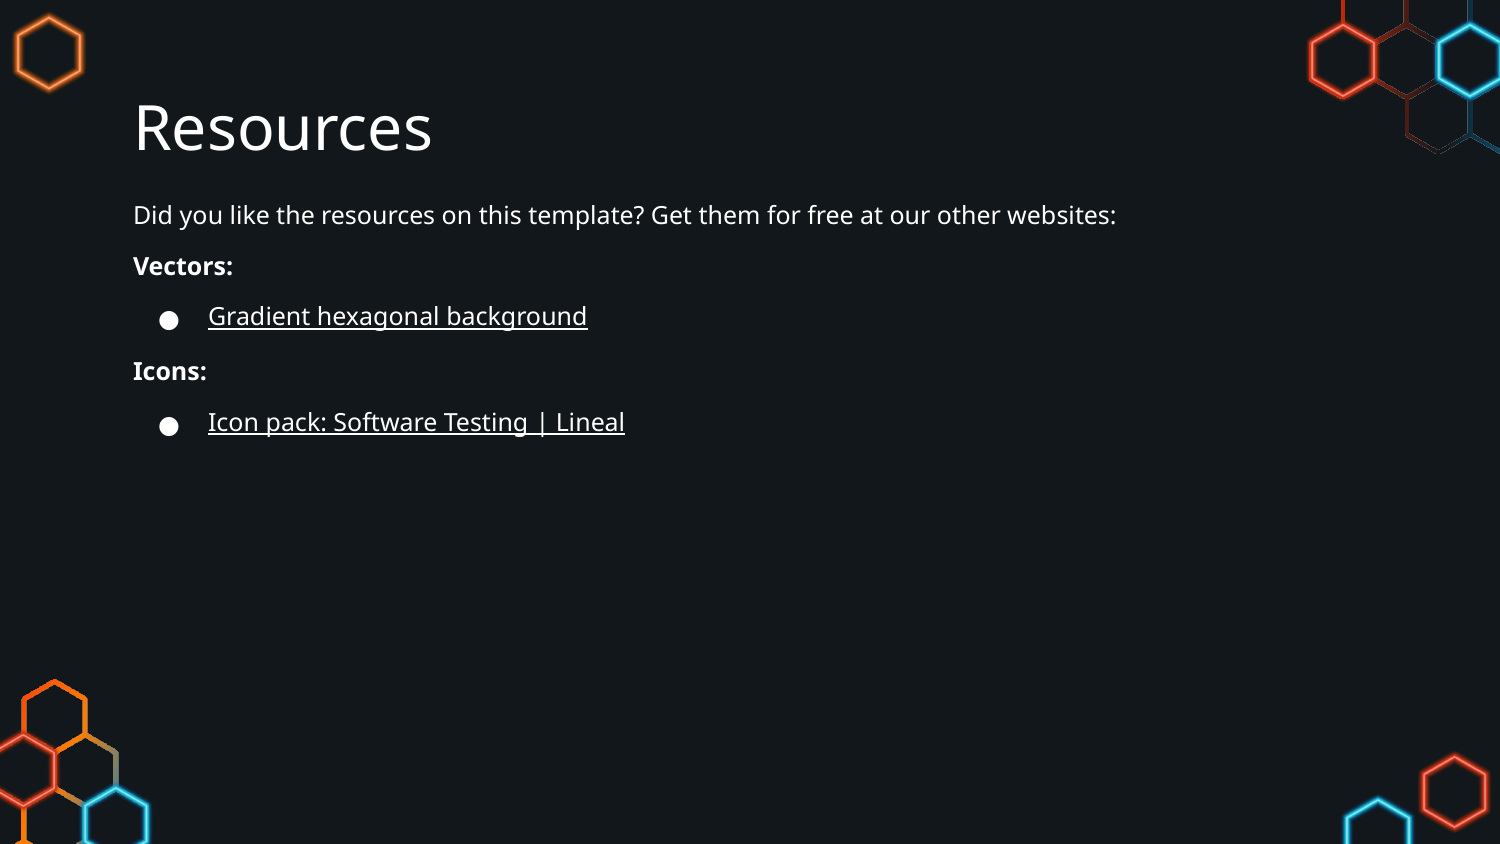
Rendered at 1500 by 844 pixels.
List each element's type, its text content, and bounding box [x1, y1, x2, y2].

picture [1304, 0, 1500, 154]
picture [10, 10, 88, 96]
picture [1339, 749, 1493, 844]
subtitle Did you like the resources on this template? Get them for free at our other websites: Vectors: Gradient hexagonal background Icons: Icon pack: Software Testing | Lineal [118, 184, 1382, 459]
picture [0, 679, 154, 844]
title Resources [118, 72, 1382, 167]
